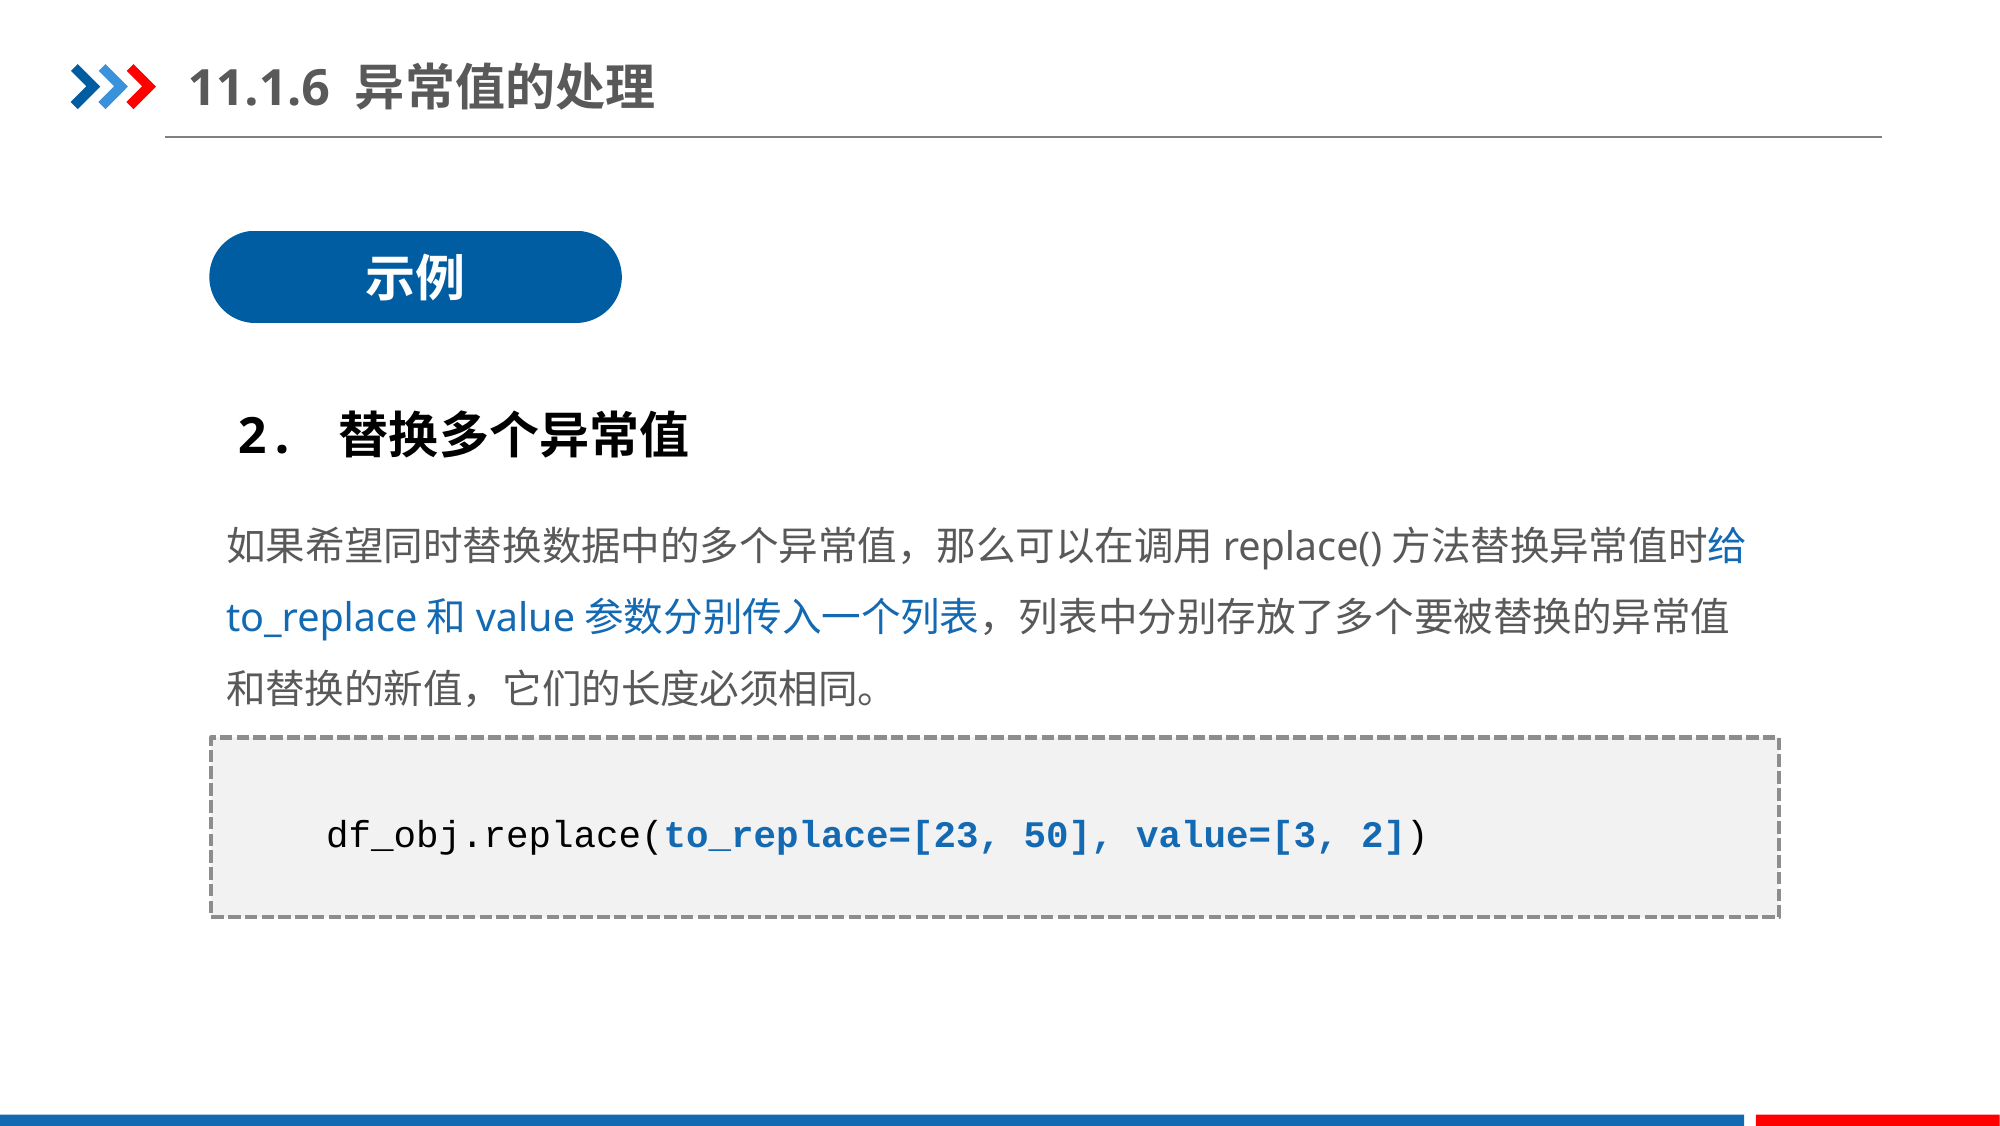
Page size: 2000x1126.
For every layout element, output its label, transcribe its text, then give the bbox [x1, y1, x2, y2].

text_box 示例 [207, 228, 624, 326]
text_box df_obj.replace(to_replace=[23, 50], value=[3, 2]) [267, 796, 1678, 863]
text_box 11.1.6 异常值的处理 [187, 43, 870, 127]
text_box 2. 替换多个异常值 [222, 396, 704, 472]
text_box 如果希望同时替换数据中的多个异常值，那么可以在调用replace()方法替换异常值时给to_replace和value参数分别传入一个列表，列表中分别存放了多个要被替换的异常值和替换的新值，它们的长度必须相同。 [211, 489, 1780, 719]
text_box [209, 735, 1781, 919]
